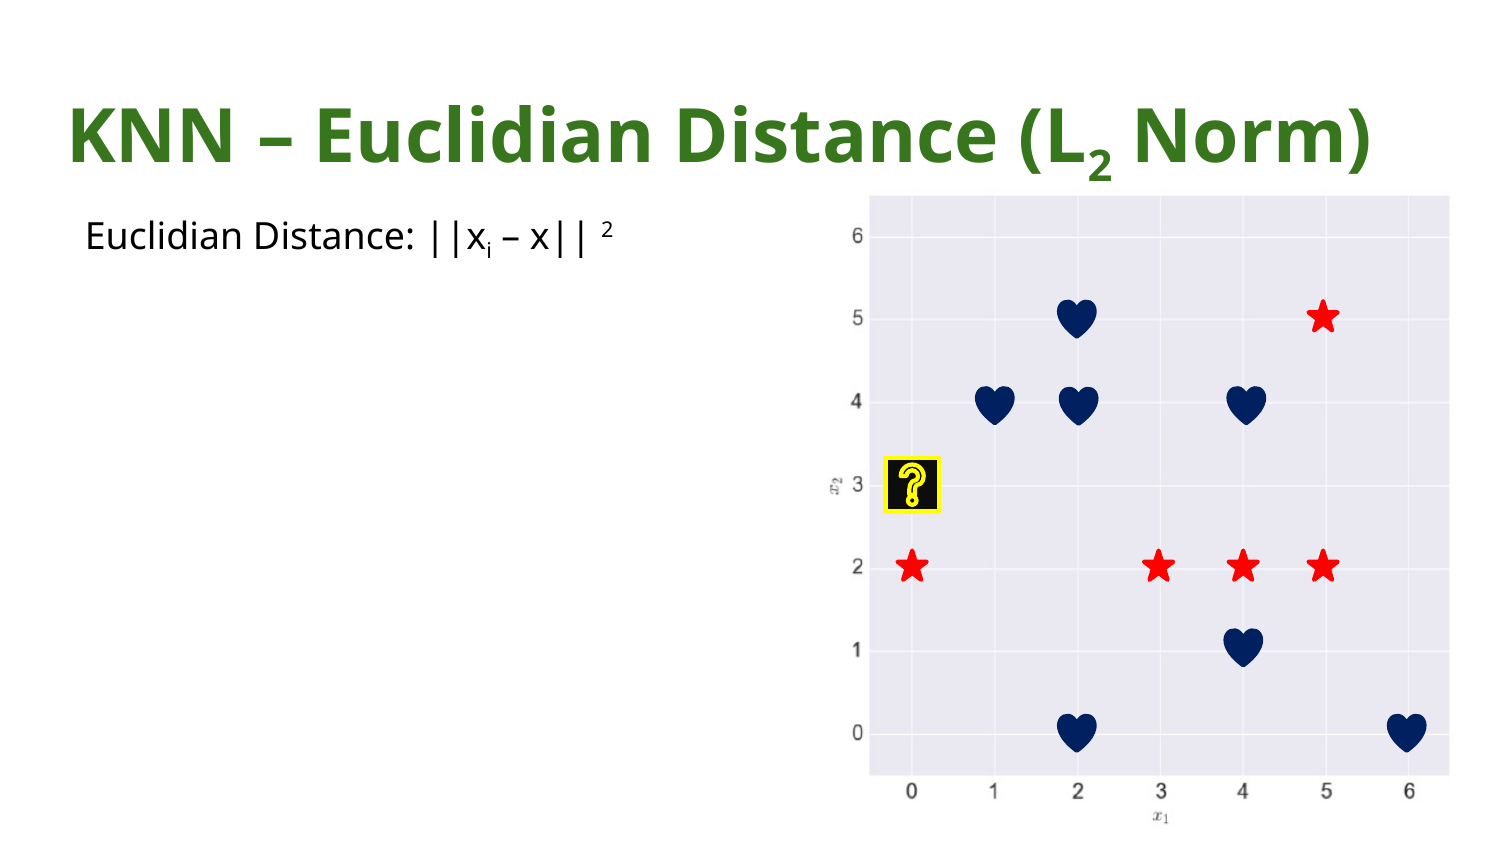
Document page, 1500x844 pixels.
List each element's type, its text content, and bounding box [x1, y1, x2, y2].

list Euclidian Distance: ||xi – x|| 2 [51, 189, 819, 750]
title KNN – Euclidian Distance (L2 Norm) [51, 72, 1449, 167]
picture [822, 188, 1453, 833]
